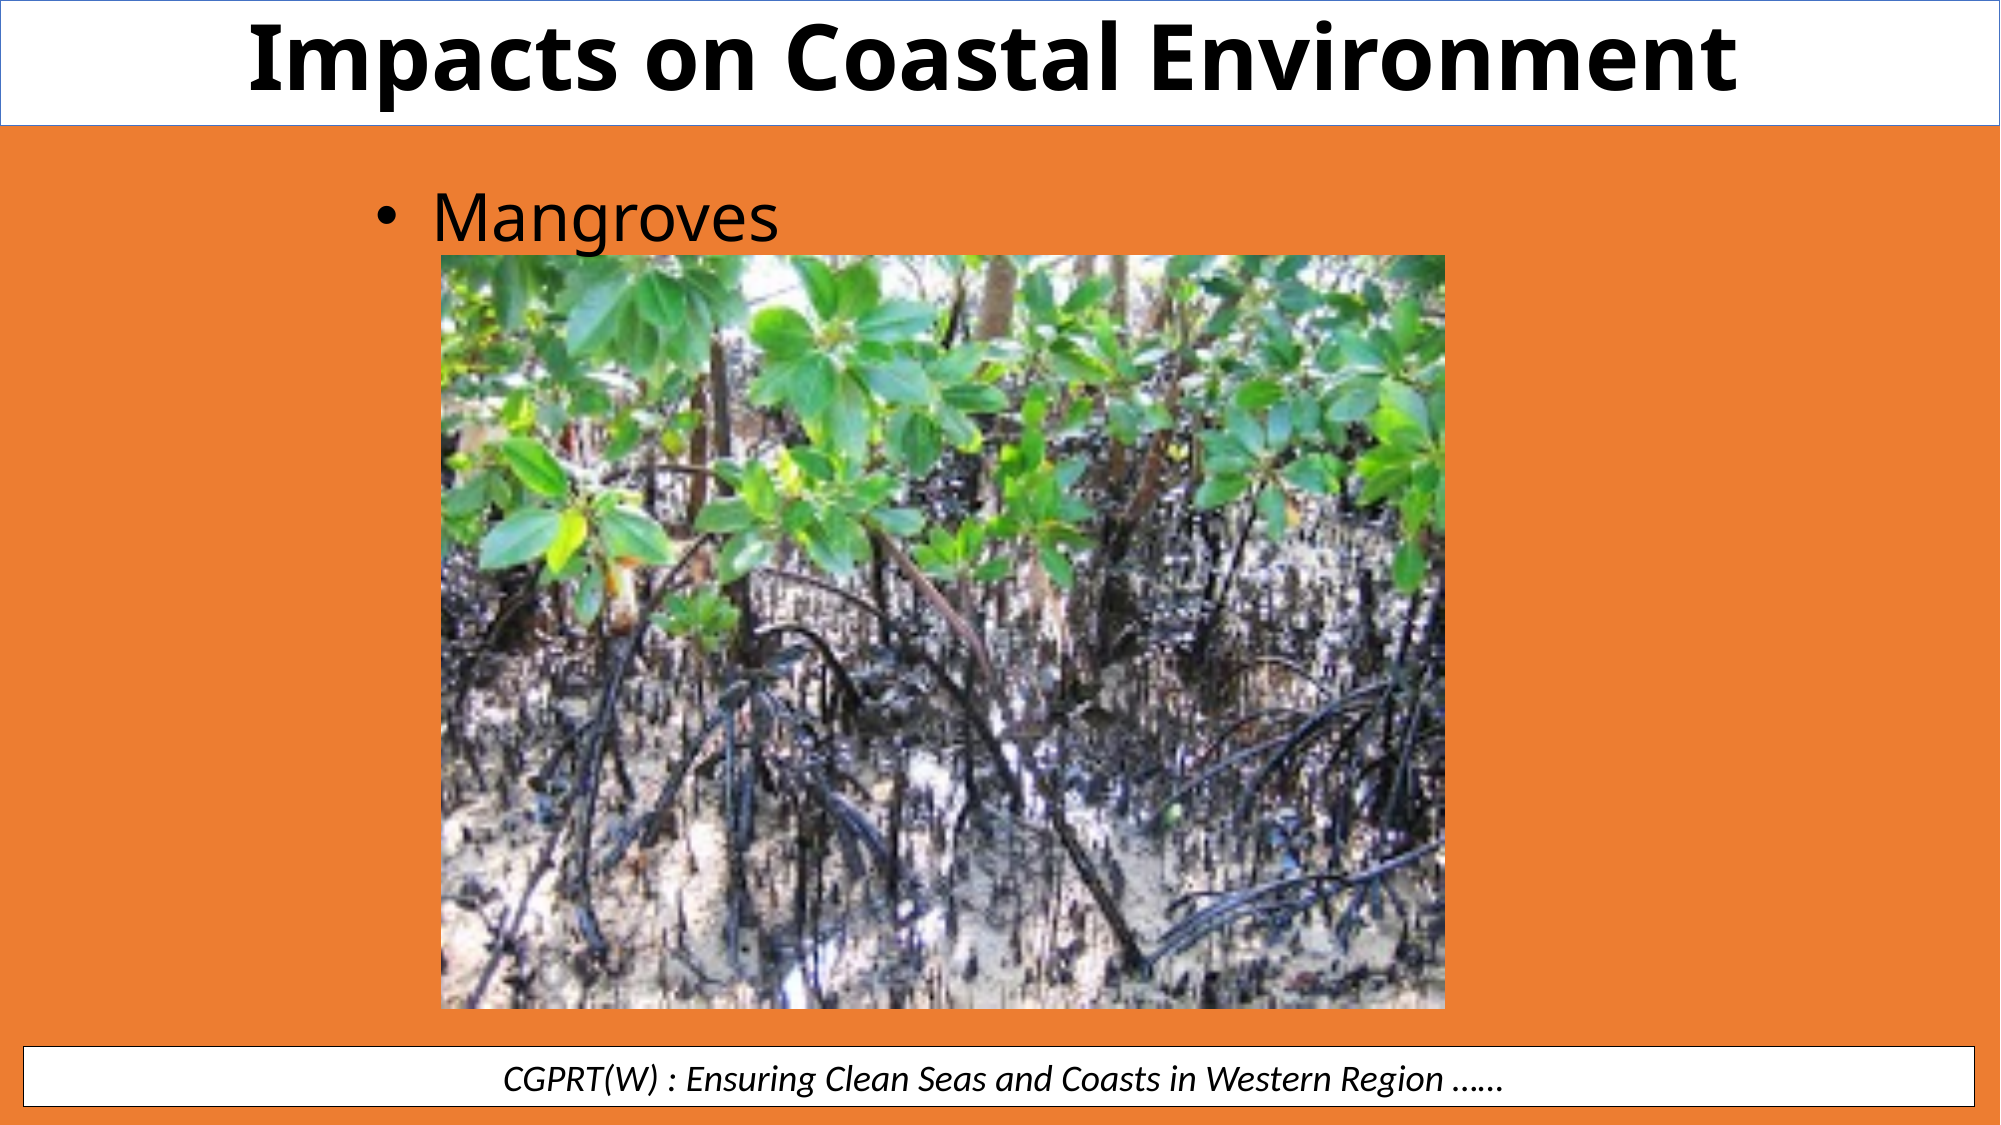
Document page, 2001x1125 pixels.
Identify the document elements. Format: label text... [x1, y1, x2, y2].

text_box [0, 0, 2000, 126]
text_box Mangroves [360, 146, 796, 262]
text_box Impacts on Coastal Environment [229, 8, 1760, 114]
text_box CGPRT(W) : Ensuring Clean Seas and Coasts in Western Region …… [23, 1046, 1975, 1107]
picture [441, 255, 1445, 1009]
